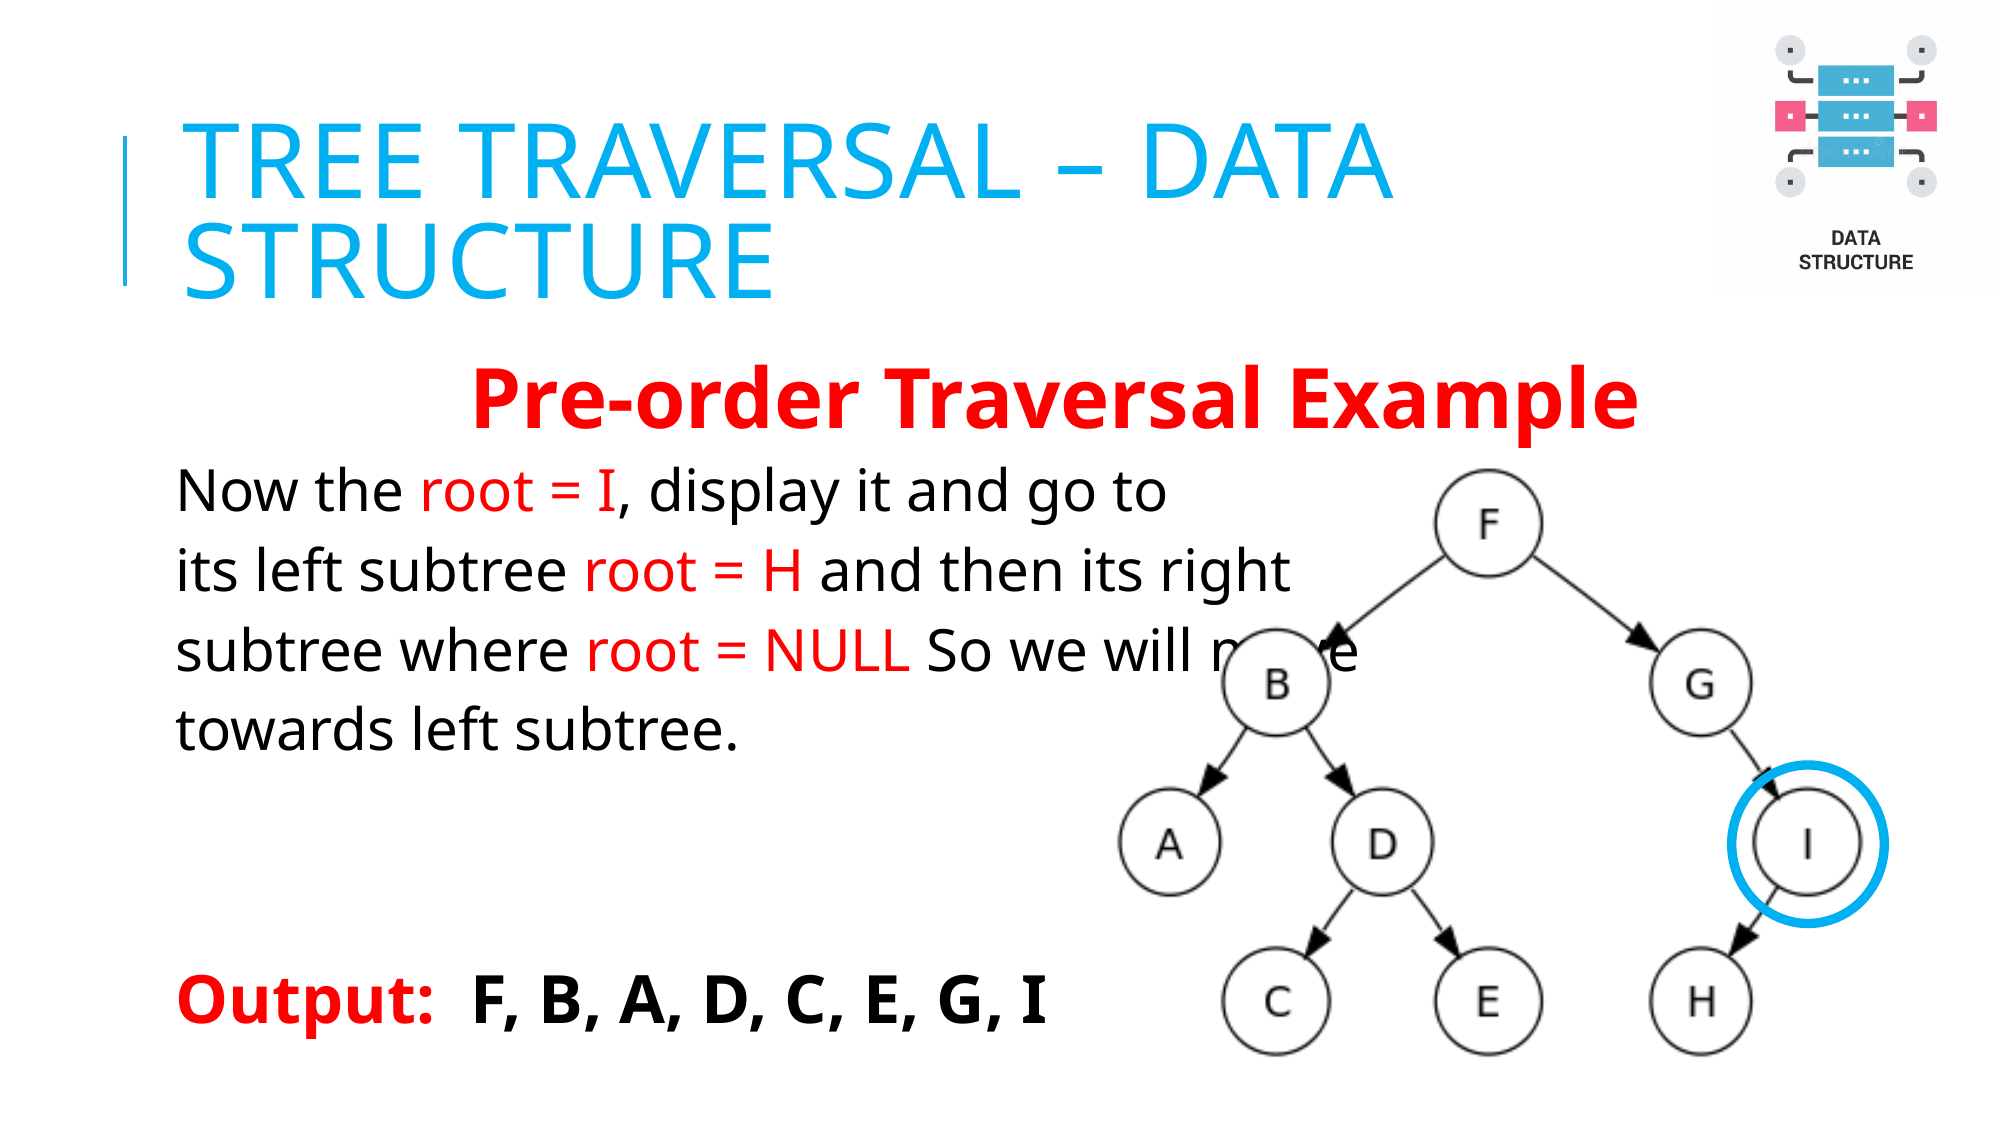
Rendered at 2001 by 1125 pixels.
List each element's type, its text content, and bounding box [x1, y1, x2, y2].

picture [1712, 2, 2000, 291]
list Pre-order Traversal Example Now the root = I, display it and go to its left subtree root = H and then its right subtree where root = NULL So we will move towards left subtree. Output: F, B, A, D, C, E, G, I [168, 297, 1943, 1084]
title Tree Traversal – DATA STRUCTURE [168, 96, 1763, 297]
picture [1737, 770, 1879, 918]
text_box [975, 537, 1025, 588]
picture [1097, 453, 1880, 1077]
